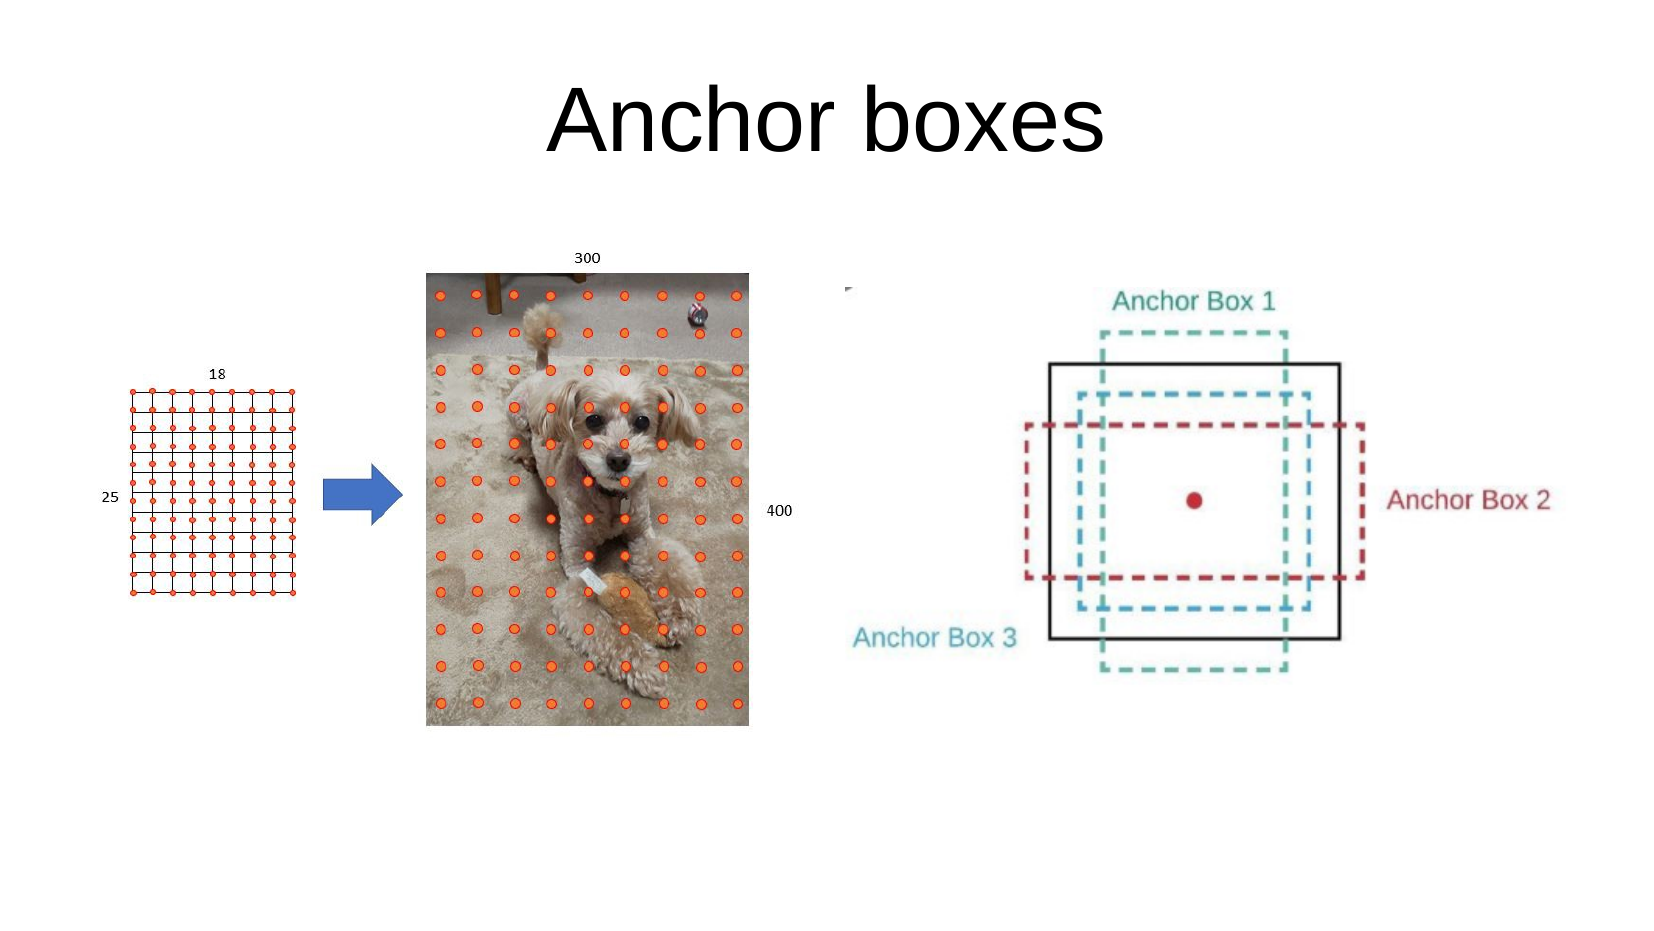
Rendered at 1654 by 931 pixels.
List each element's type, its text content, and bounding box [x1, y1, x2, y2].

picture [82, 236, 810, 739]
picture [844, 286, 1572, 688]
text_box Anchor boxes [82, 37, 1571, 193]
